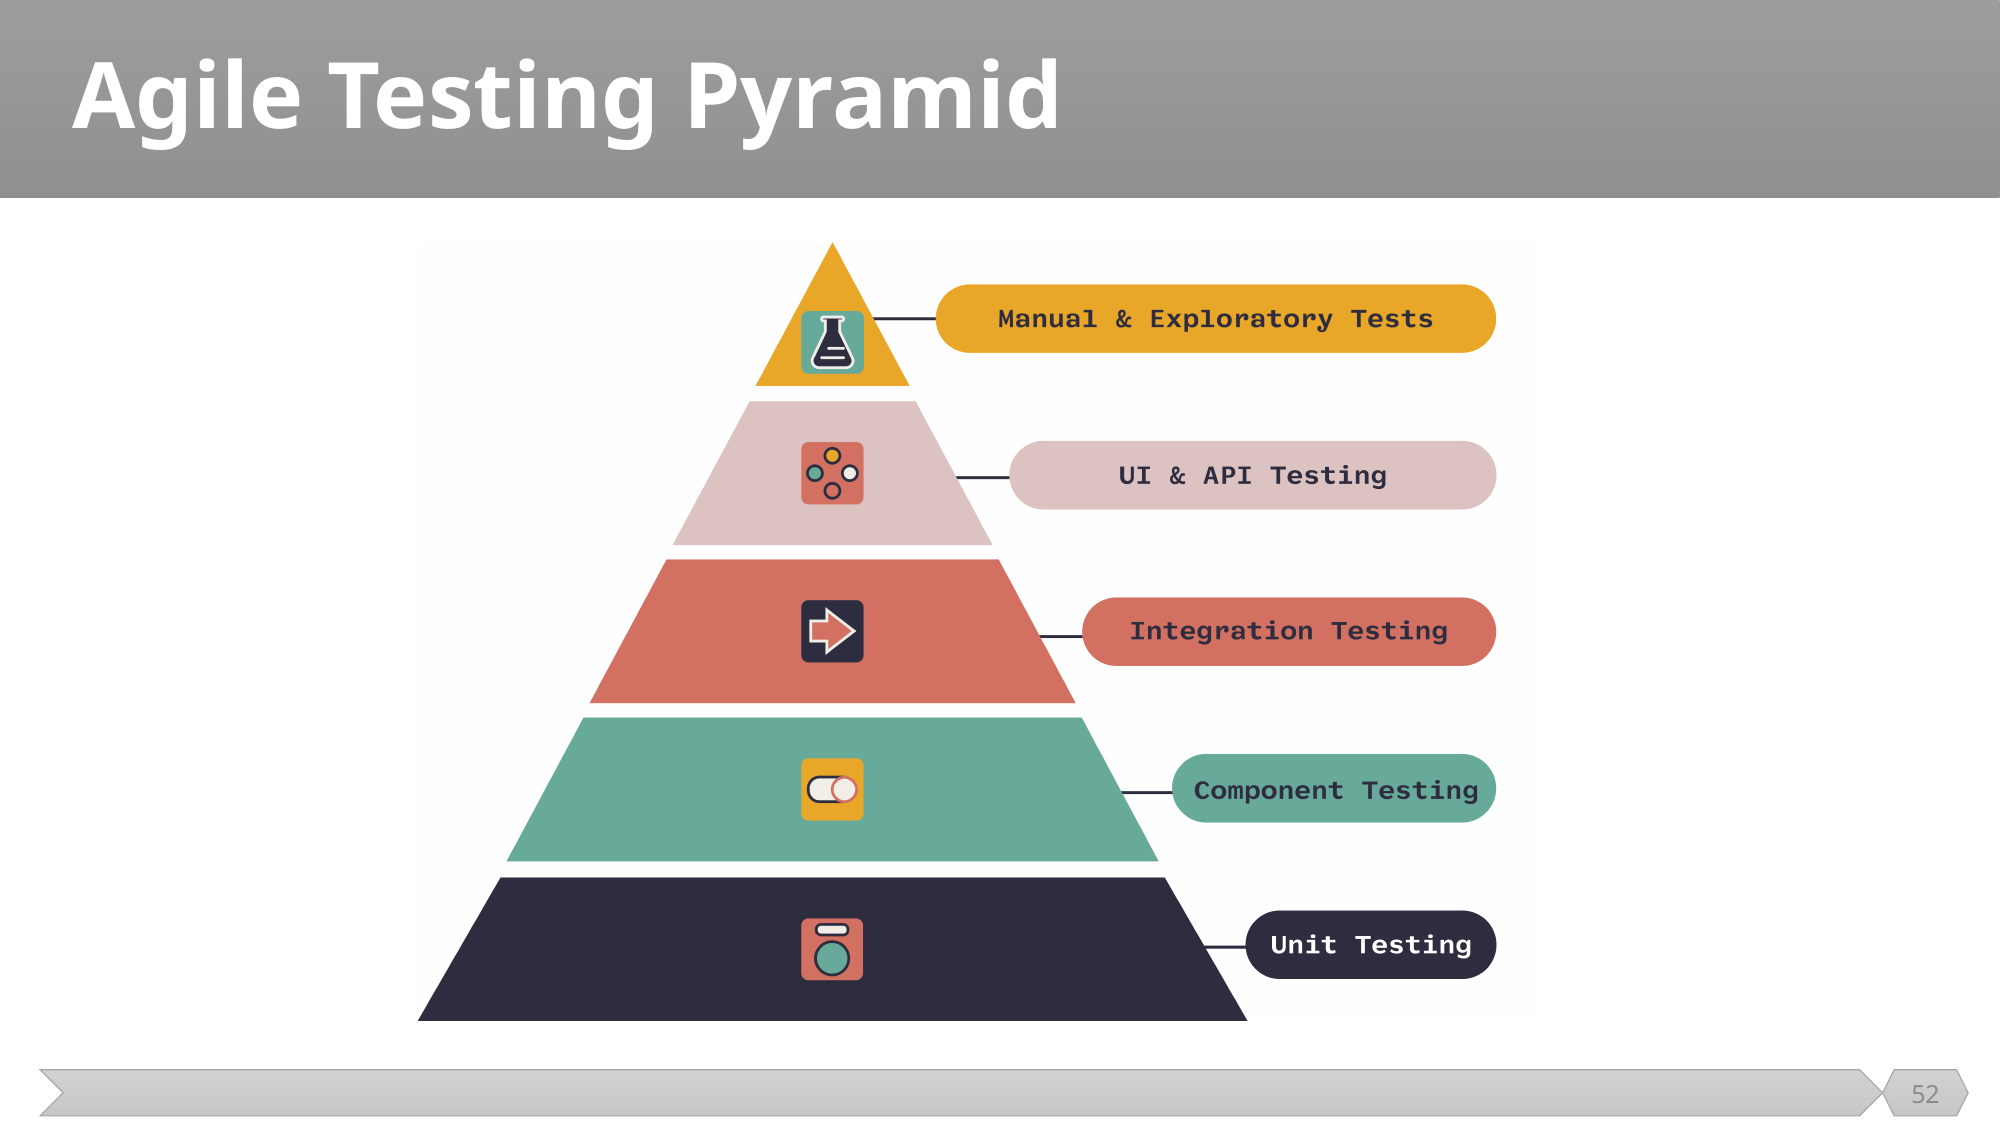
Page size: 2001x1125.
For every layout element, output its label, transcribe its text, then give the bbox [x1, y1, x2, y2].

slide_number 52 [1882, 1065, 1969, 1125]
picture [418, 242, 1538, 1021]
title Agile Testing Pyramid [56, 0, 1969, 199]
